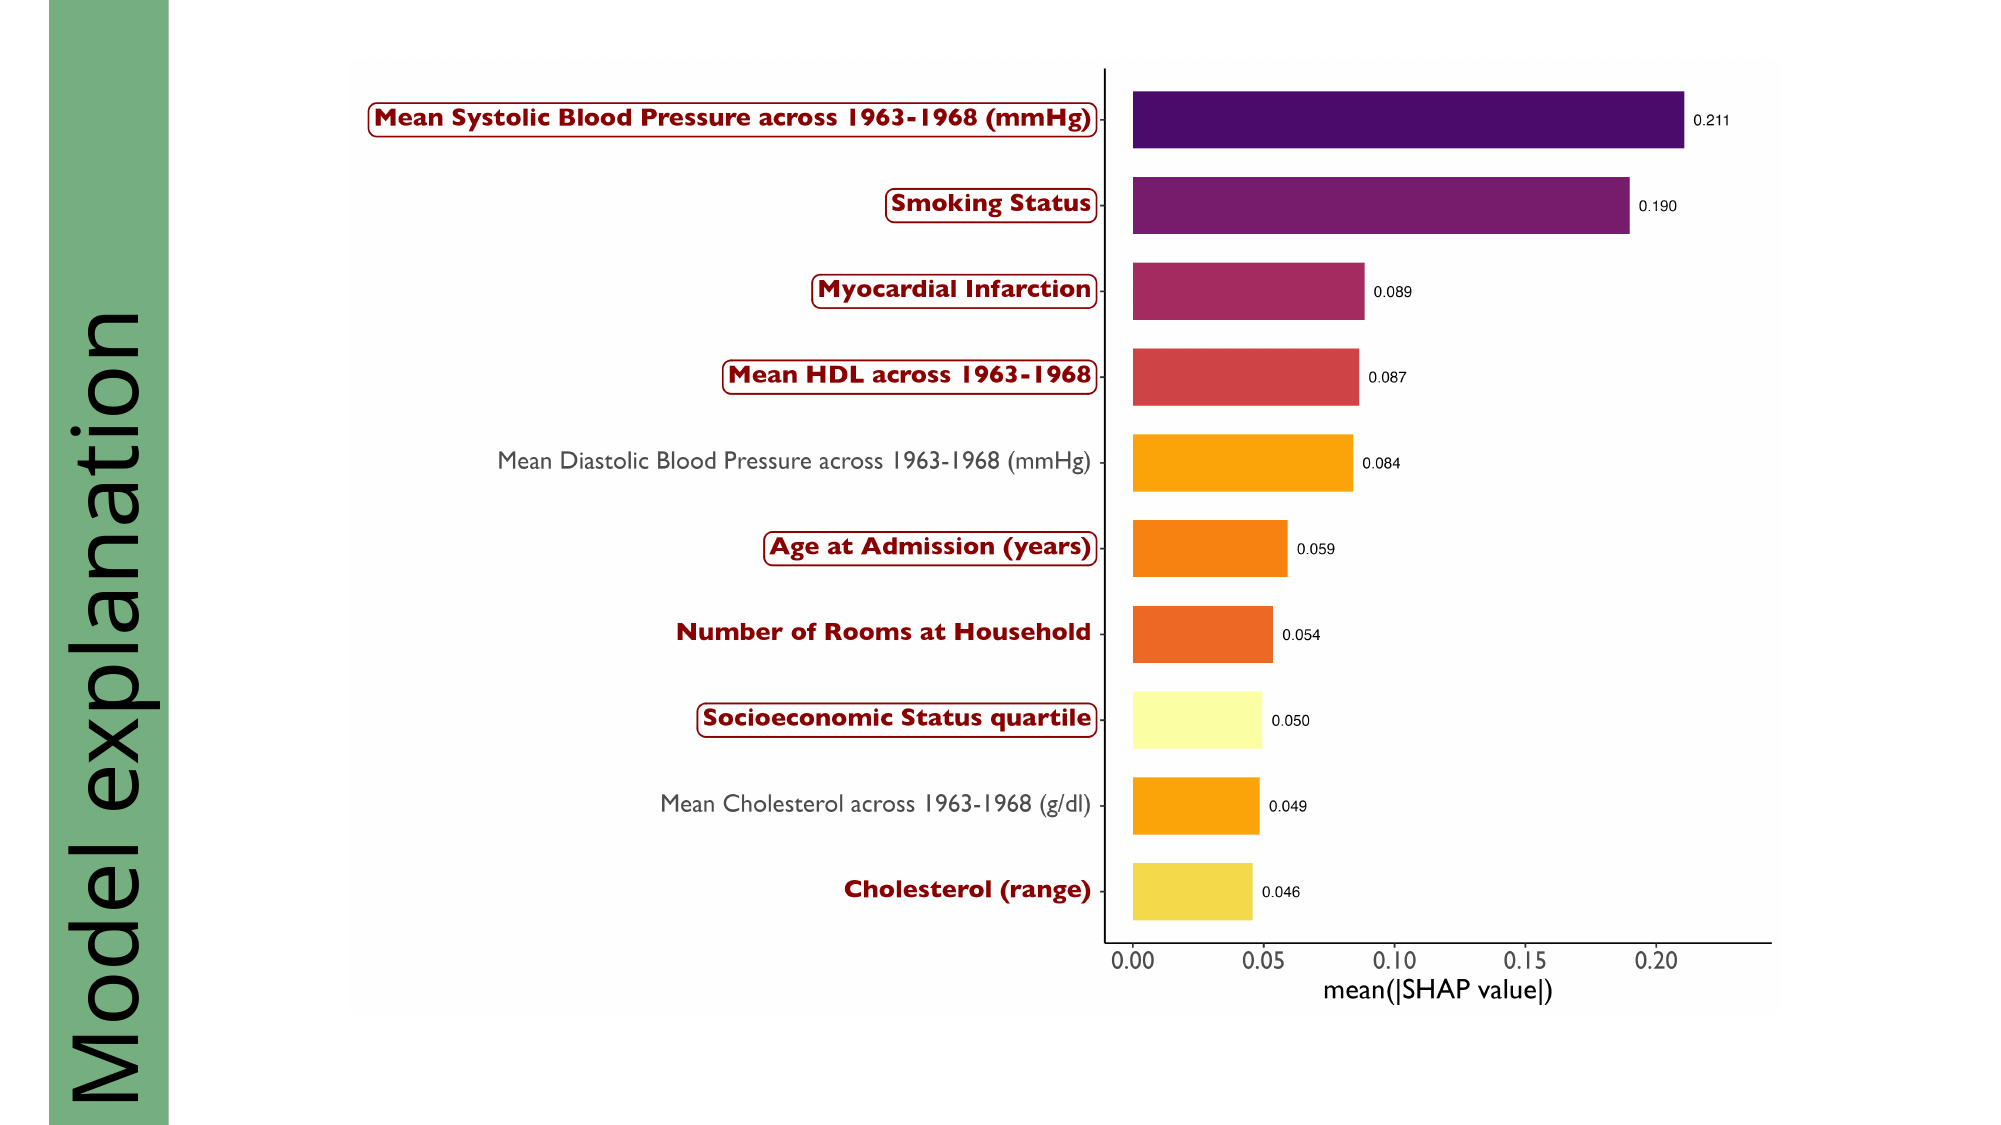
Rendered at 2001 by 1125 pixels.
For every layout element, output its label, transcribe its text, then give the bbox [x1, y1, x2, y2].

title Model explanation [0, 0, 218, 1125]
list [348, 59, 1781, 1014]
